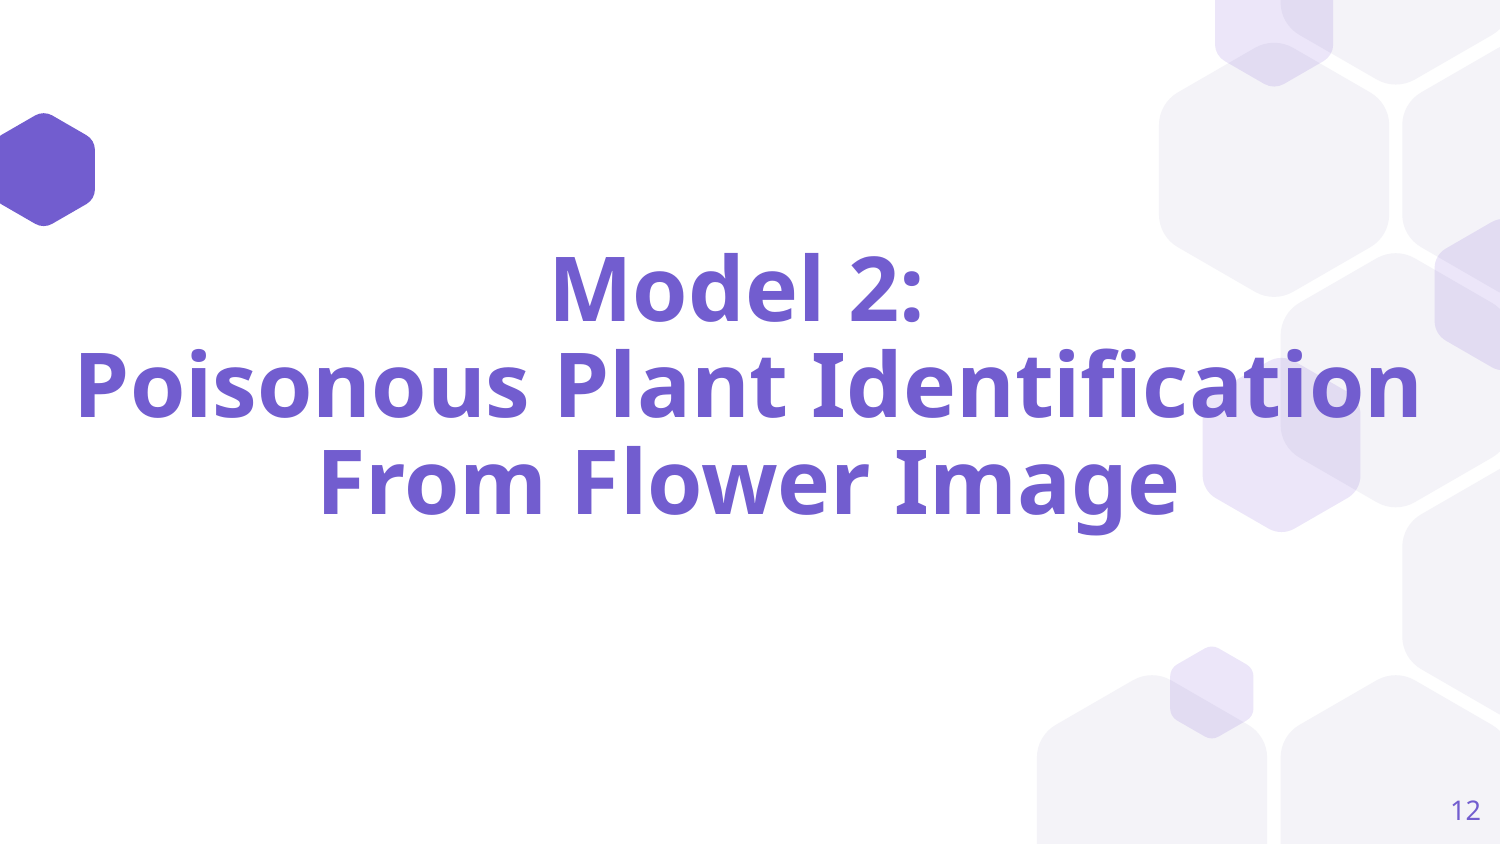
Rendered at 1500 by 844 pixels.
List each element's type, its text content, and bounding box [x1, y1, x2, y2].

title Model 2: Poisonous Plant Identification From Flower Image [24, 356, 1473, 422]
slide_number ‹#› [1391, 779, 1482, 844]
